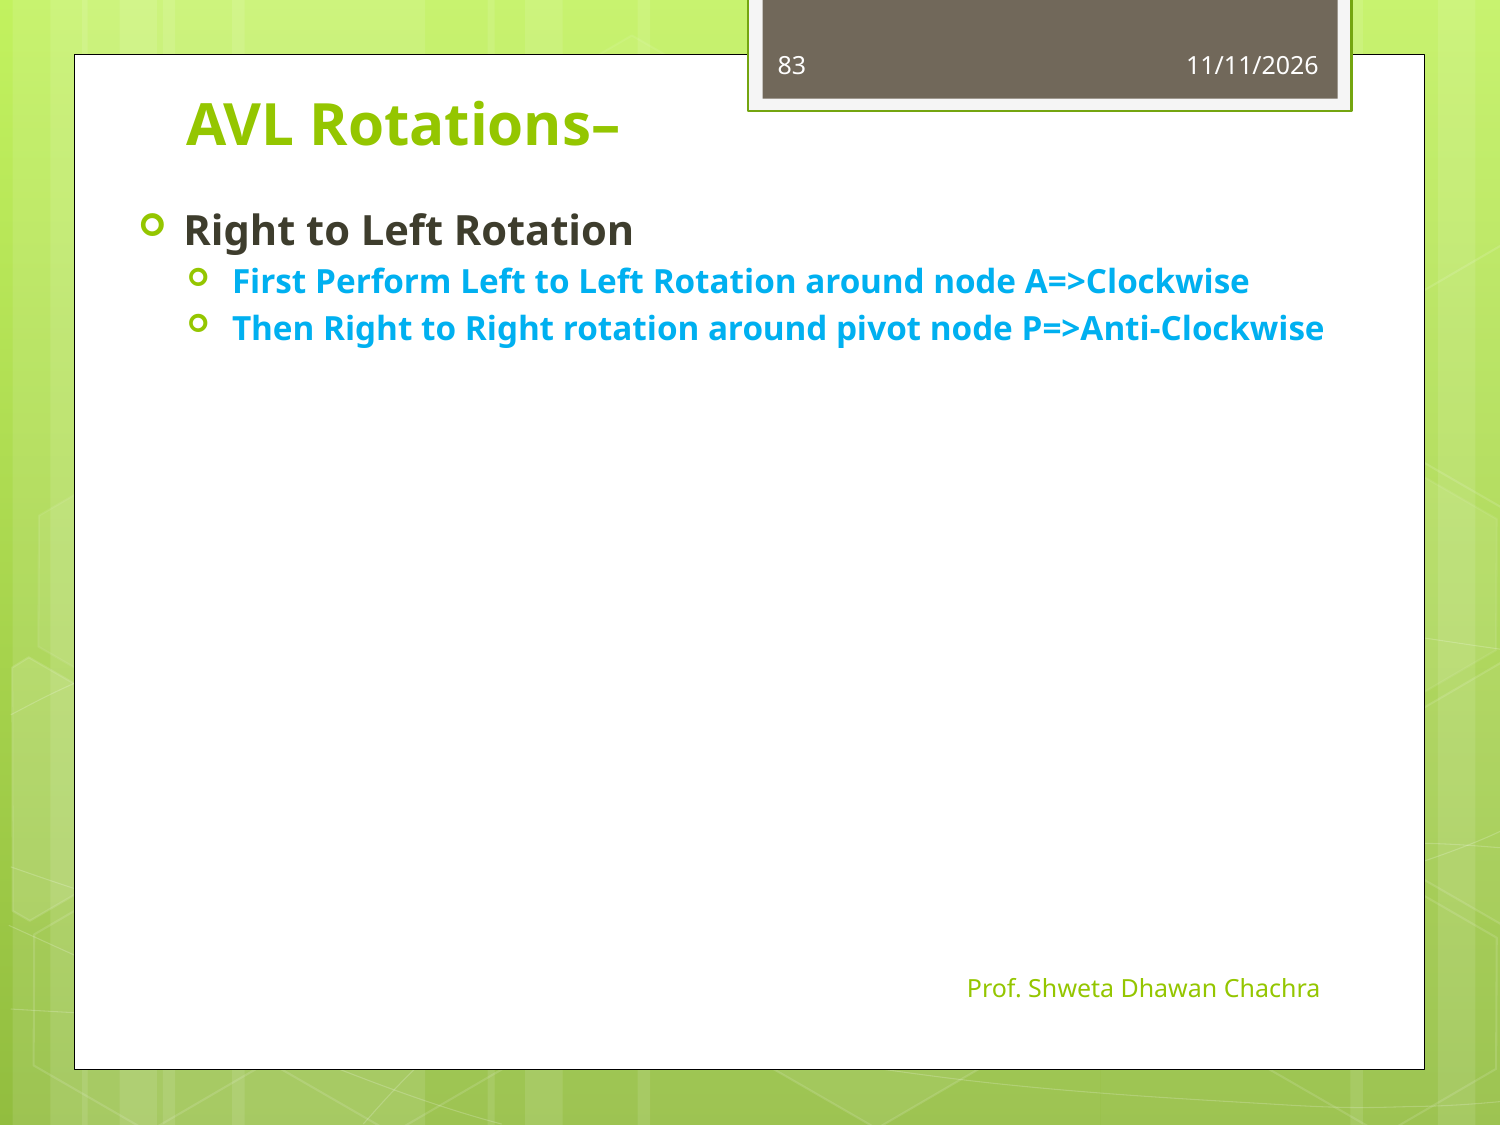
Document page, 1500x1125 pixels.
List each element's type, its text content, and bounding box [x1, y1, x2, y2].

list Right to Left Rotation First Perform Left to Left Rotation around node A=>Clockwise Then Right to Right rotation around pivot node P=>Anti-Clockwise [112, 196, 1400, 988]
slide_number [983, 36, 1334, 97]
footer Prof. Shweta Dhawan Chachra [761, 960, 1336, 1020]
slide_number 83 [762, 36, 982, 97]
title AVL Rotations– [171, 78, 1324, 165]
